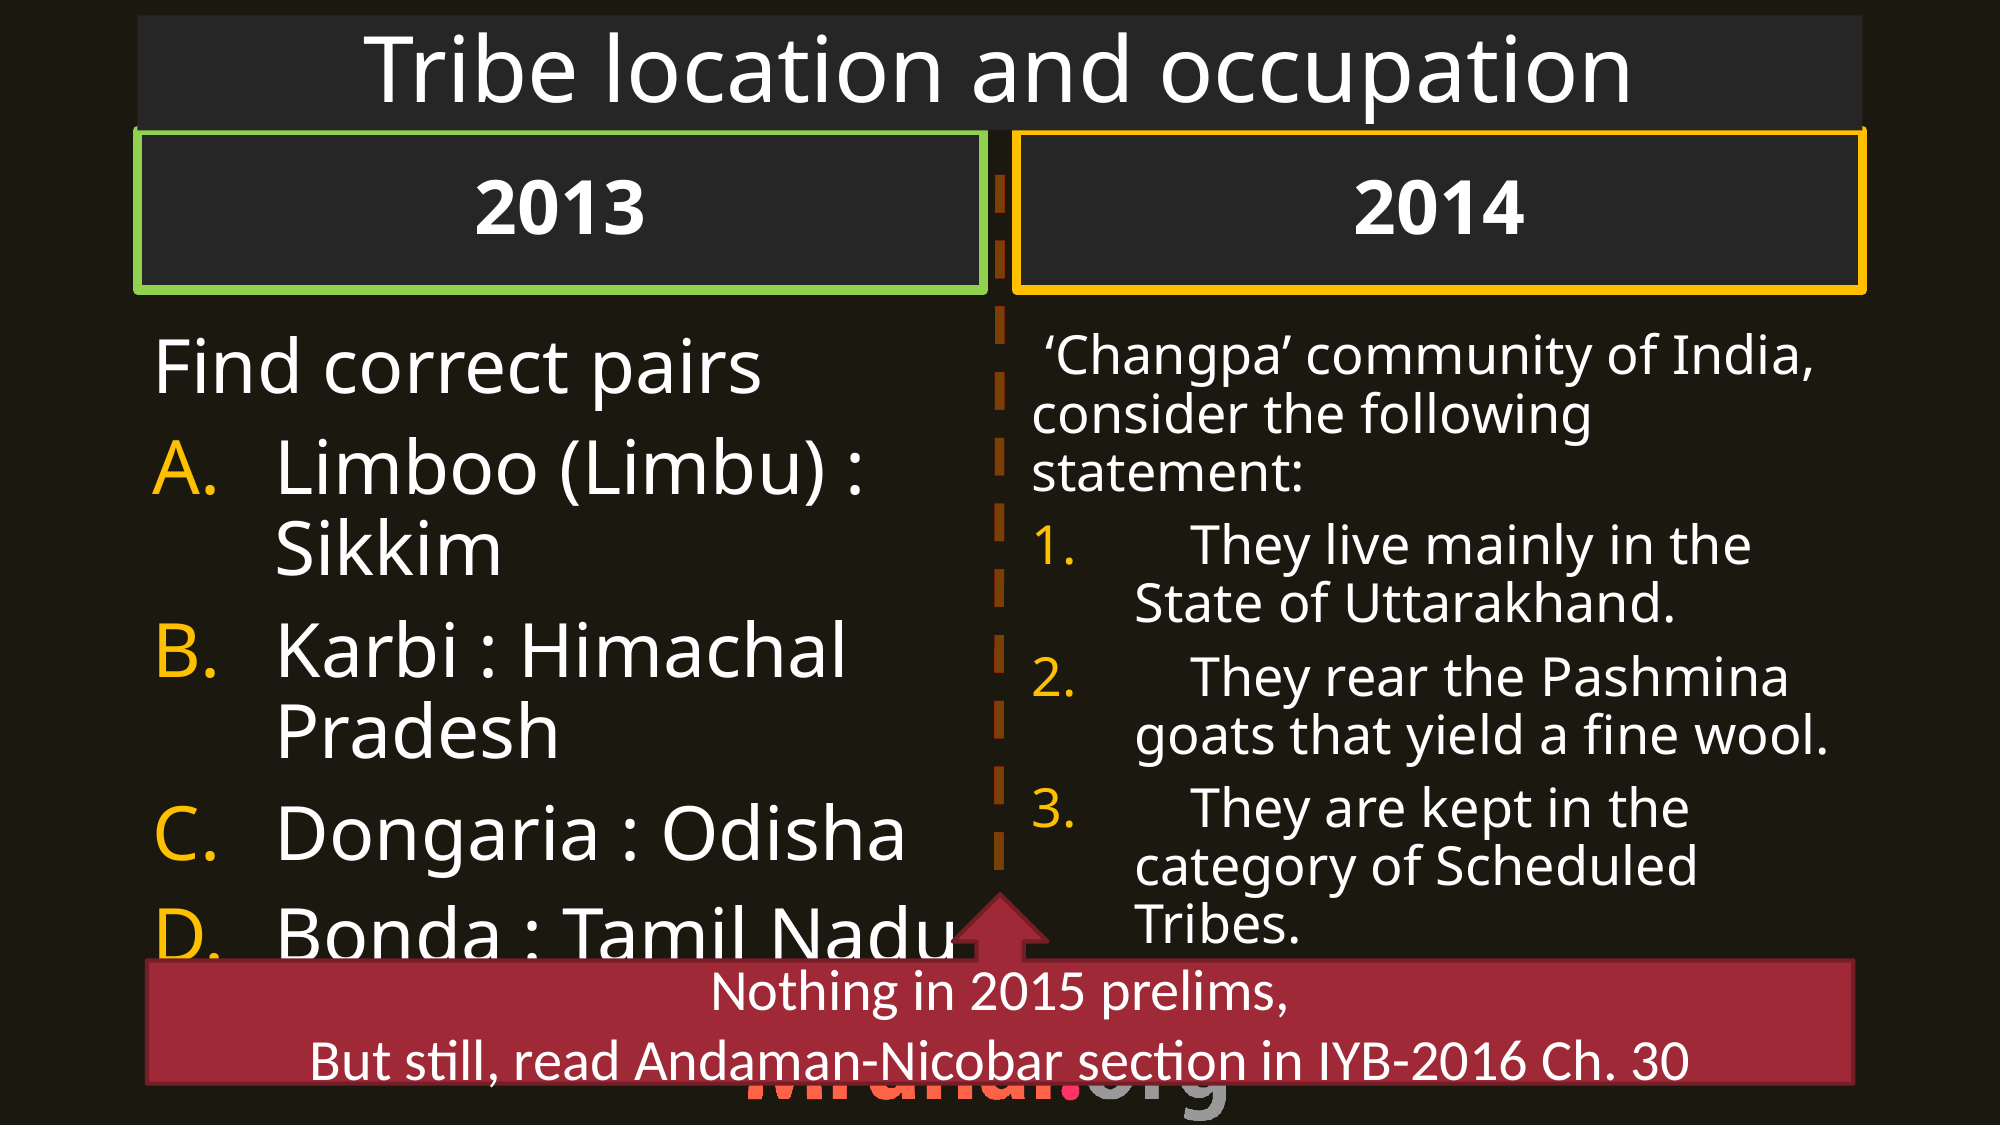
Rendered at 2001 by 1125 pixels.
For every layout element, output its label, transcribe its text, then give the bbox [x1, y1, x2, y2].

picture [741, 1086, 1230, 1125]
list ‘Changpa’ community of India, consider the following statement: They live mainly in the State of Uttarakhand. They rear the Pashmina goats that yield a fine wool. They are kept in the category of Scheduled Tribes. [1016, 320, 1863, 1016]
title Tribe location and occupation [137, 15, 1863, 131]
list 2014 [1012, 126, 1867, 295]
list 2013 [133, 126, 988, 295]
list Find correct pairs Limboo (Limbu) : Sikkim Karbi : Himachal Pradesh Dongaria : Odisha Bonda : Tamil Nadu [137, 320, 984, 1019]
text_box Nothing in 2015 prelims, But still, read Andaman-Nicobar section in IYB-2016 Ch. 30 [144, 892, 1856, 1086]
